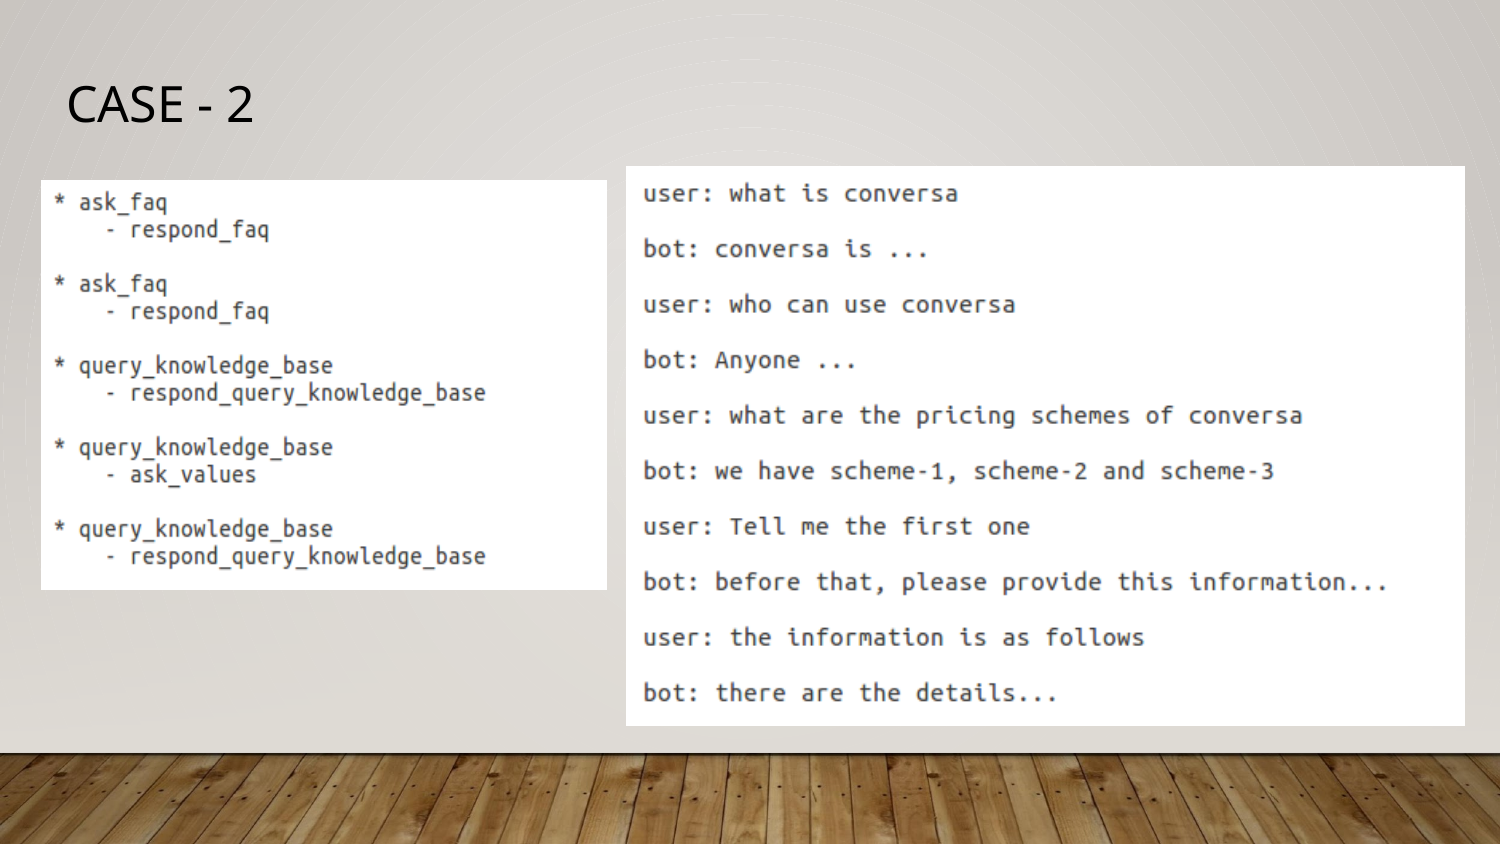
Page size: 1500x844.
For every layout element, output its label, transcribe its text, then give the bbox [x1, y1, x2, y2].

picture [41, 180, 607, 590]
title CASE - 2 [51, 64, 1449, 167]
picture [626, 166, 1465, 726]
picture [0, 753, 1500, 844]
